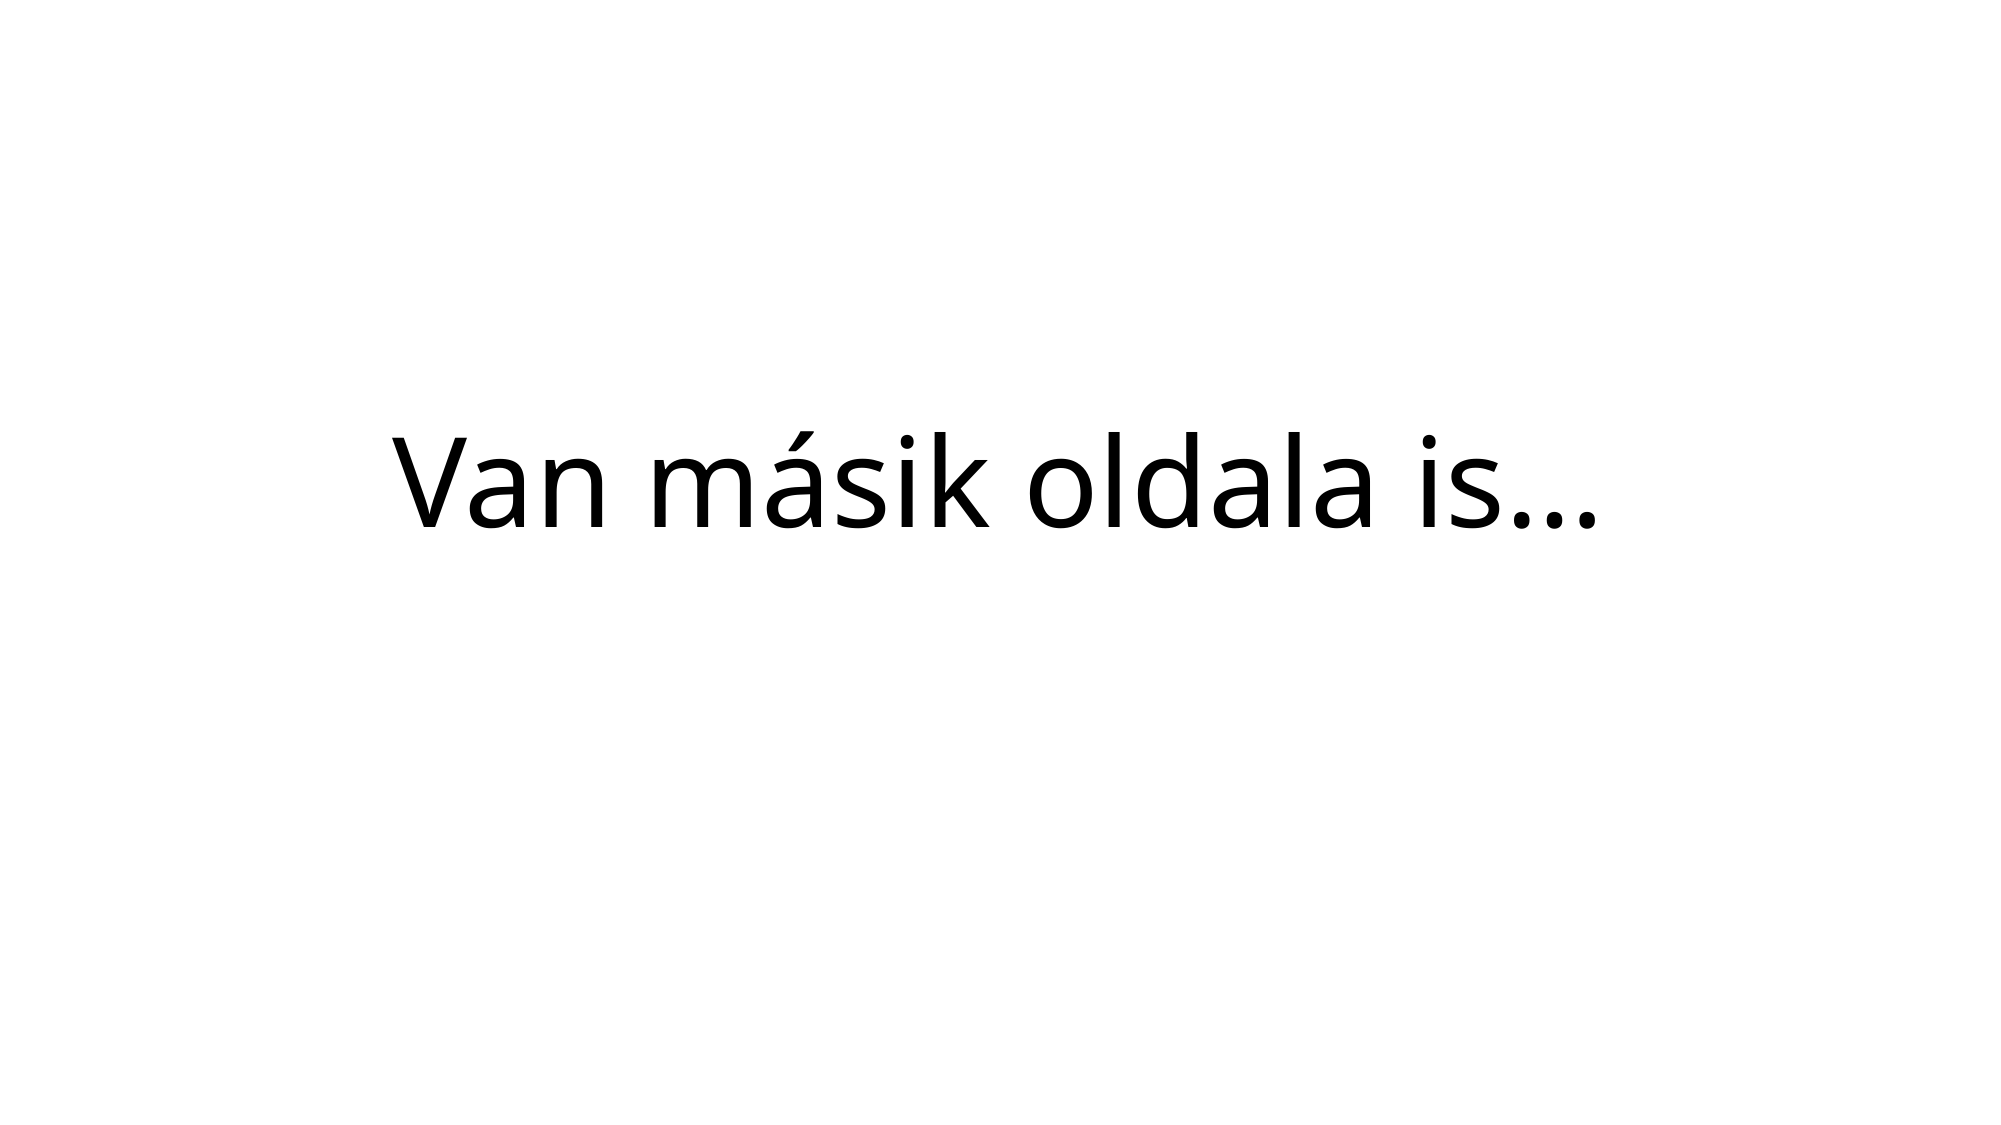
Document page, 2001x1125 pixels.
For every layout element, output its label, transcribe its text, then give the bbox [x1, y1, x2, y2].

title Van másik oldala is… [136, 280, 1862, 563]
